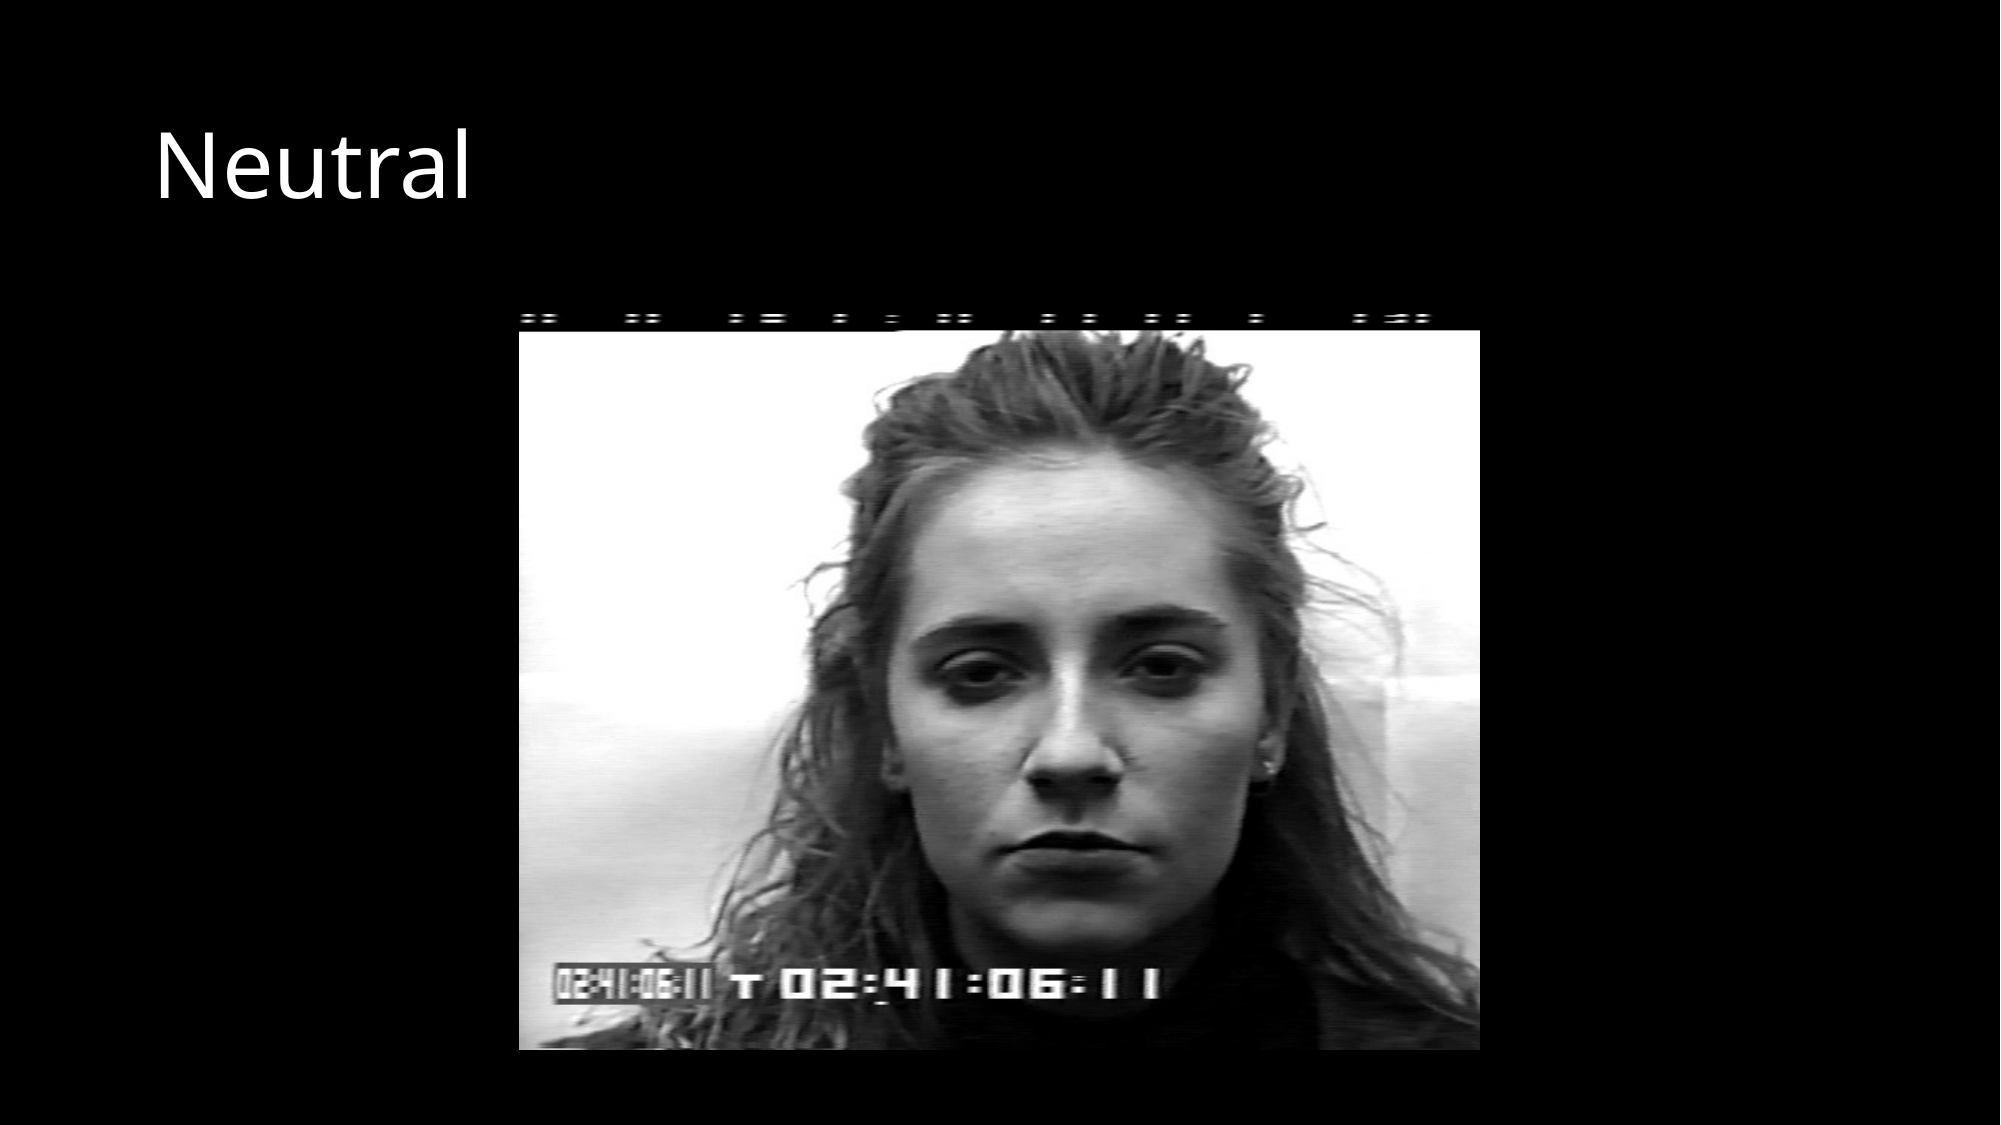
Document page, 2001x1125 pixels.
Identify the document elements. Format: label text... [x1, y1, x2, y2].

title Neutral [137, 59, 1863, 278]
picture [519, 314, 1480, 1050]
